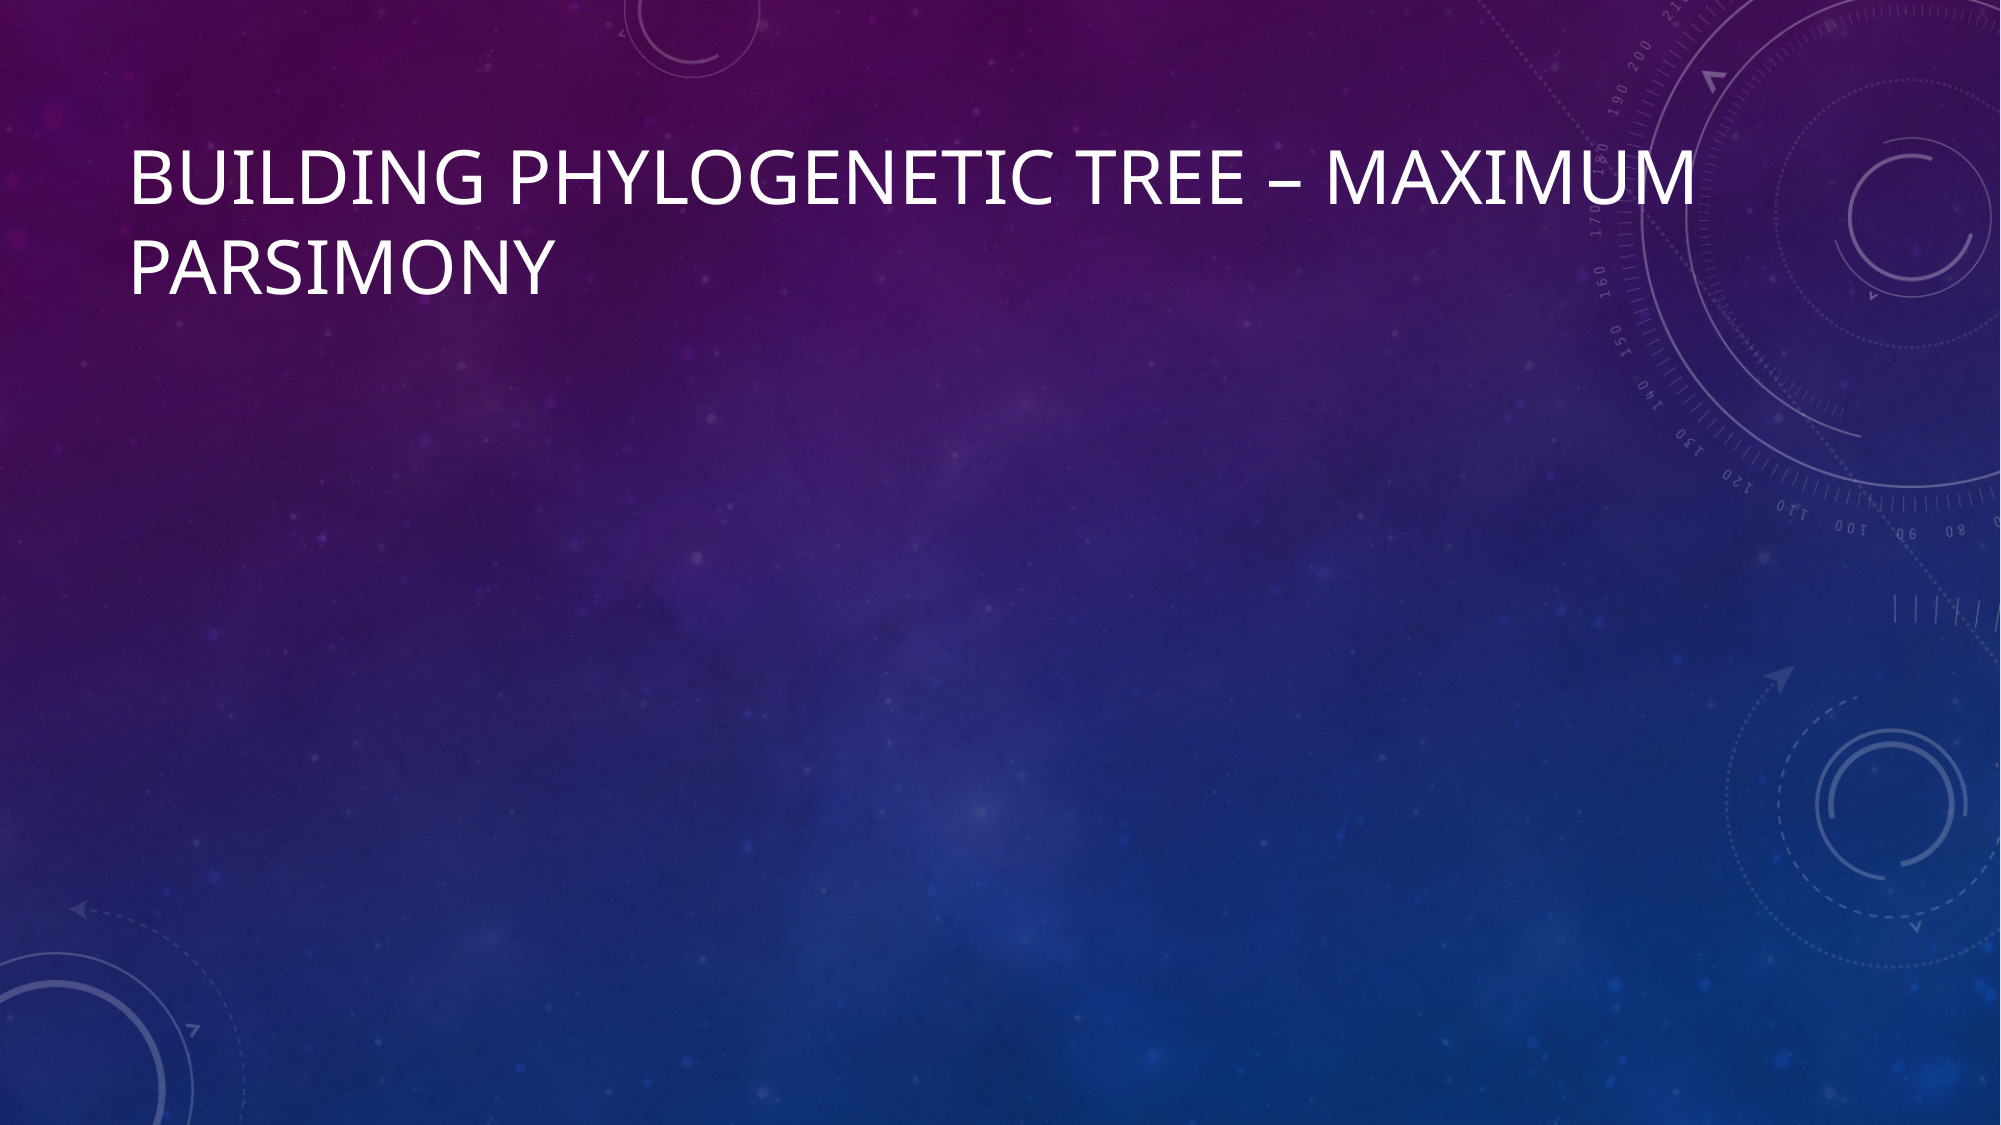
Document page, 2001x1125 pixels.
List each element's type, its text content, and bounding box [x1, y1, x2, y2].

title Building phylogenetic tree – maximum parsimony [112, 99, 1775, 339]
picture [0, 0, 2001, 1125]
